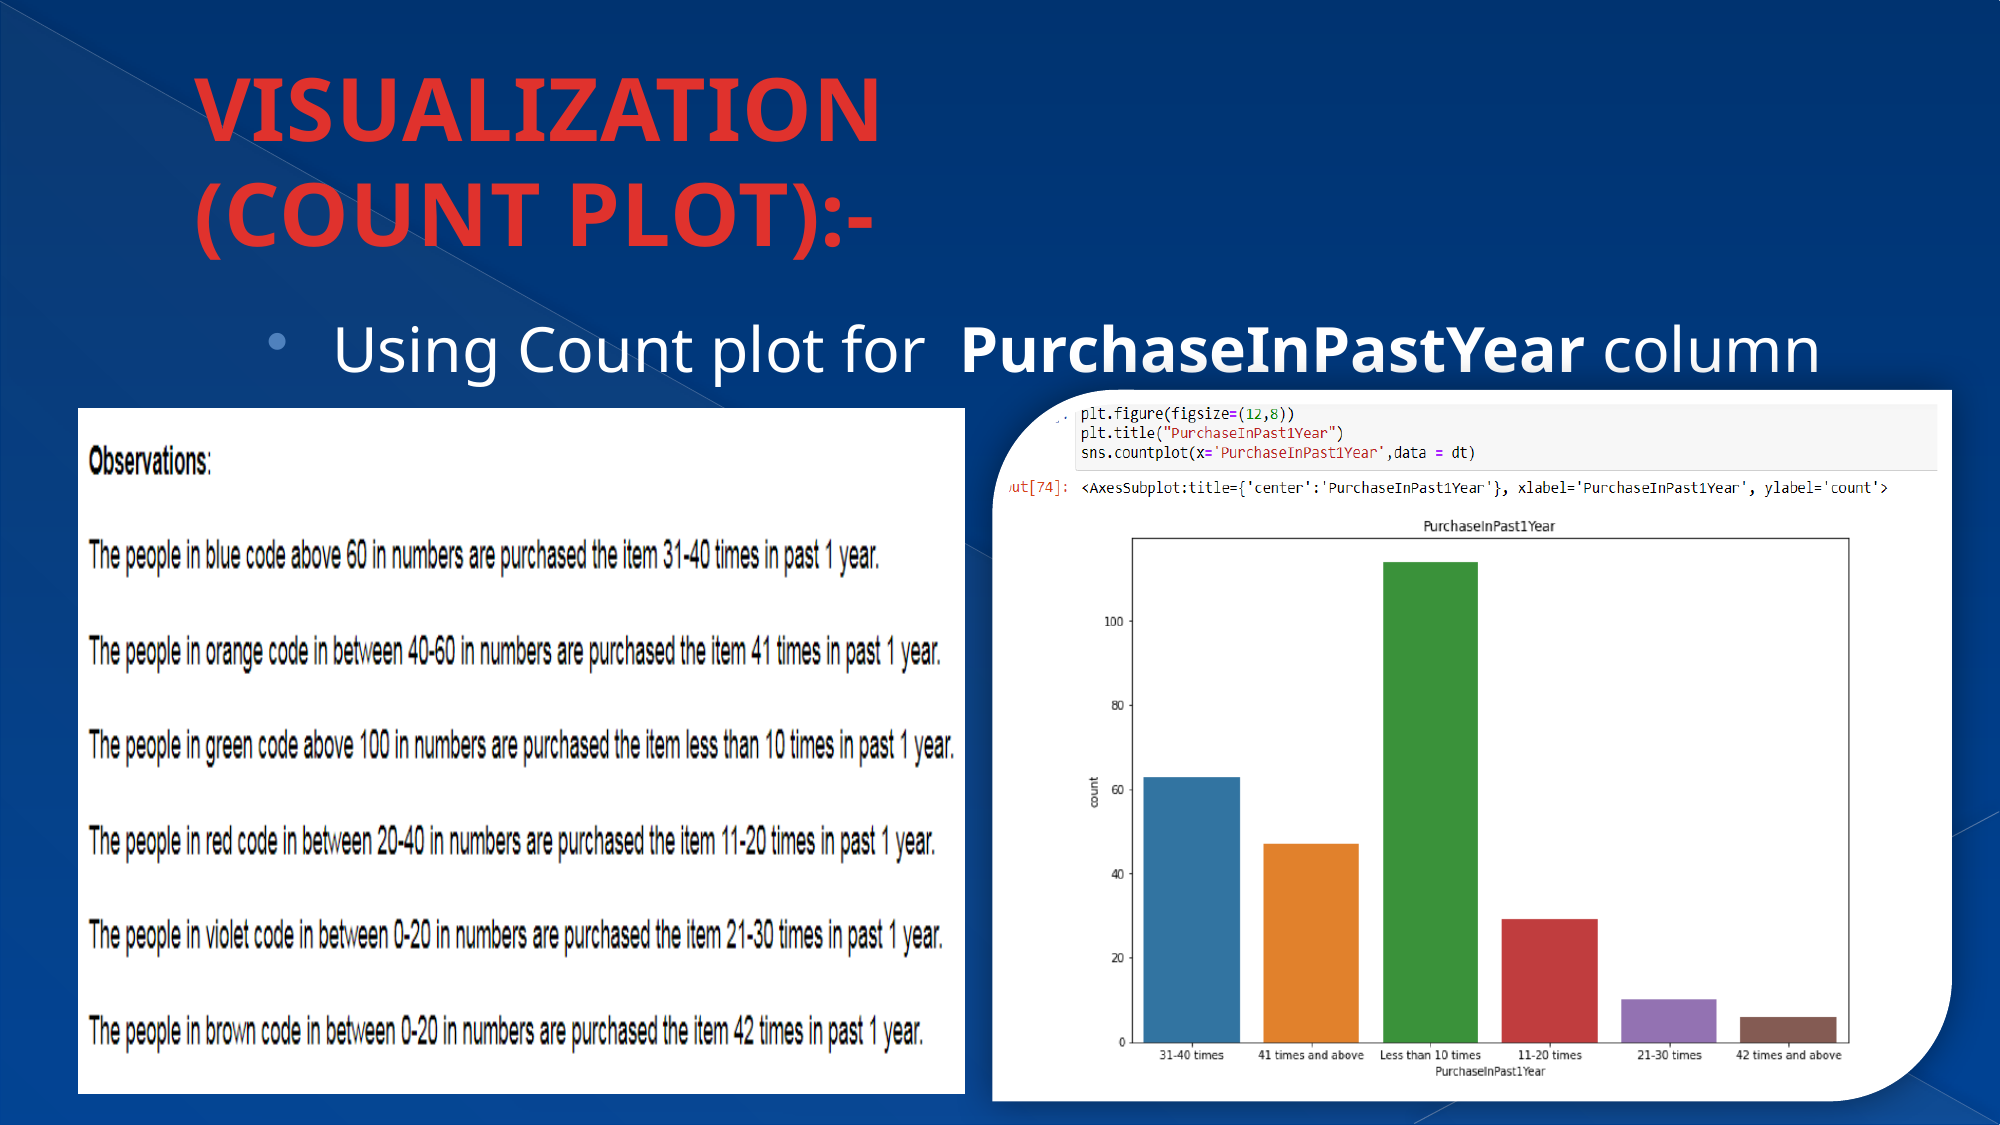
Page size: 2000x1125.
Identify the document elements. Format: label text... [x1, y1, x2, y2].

list Using Count plot for PurchaseInPastYear column [243, 302, 1857, 472]
picture [999, 396, 1945, 1095]
picture [78, 408, 965, 1095]
title VISUALIZATION (COUNT PLOT):- [99, 43, 1900, 274]
